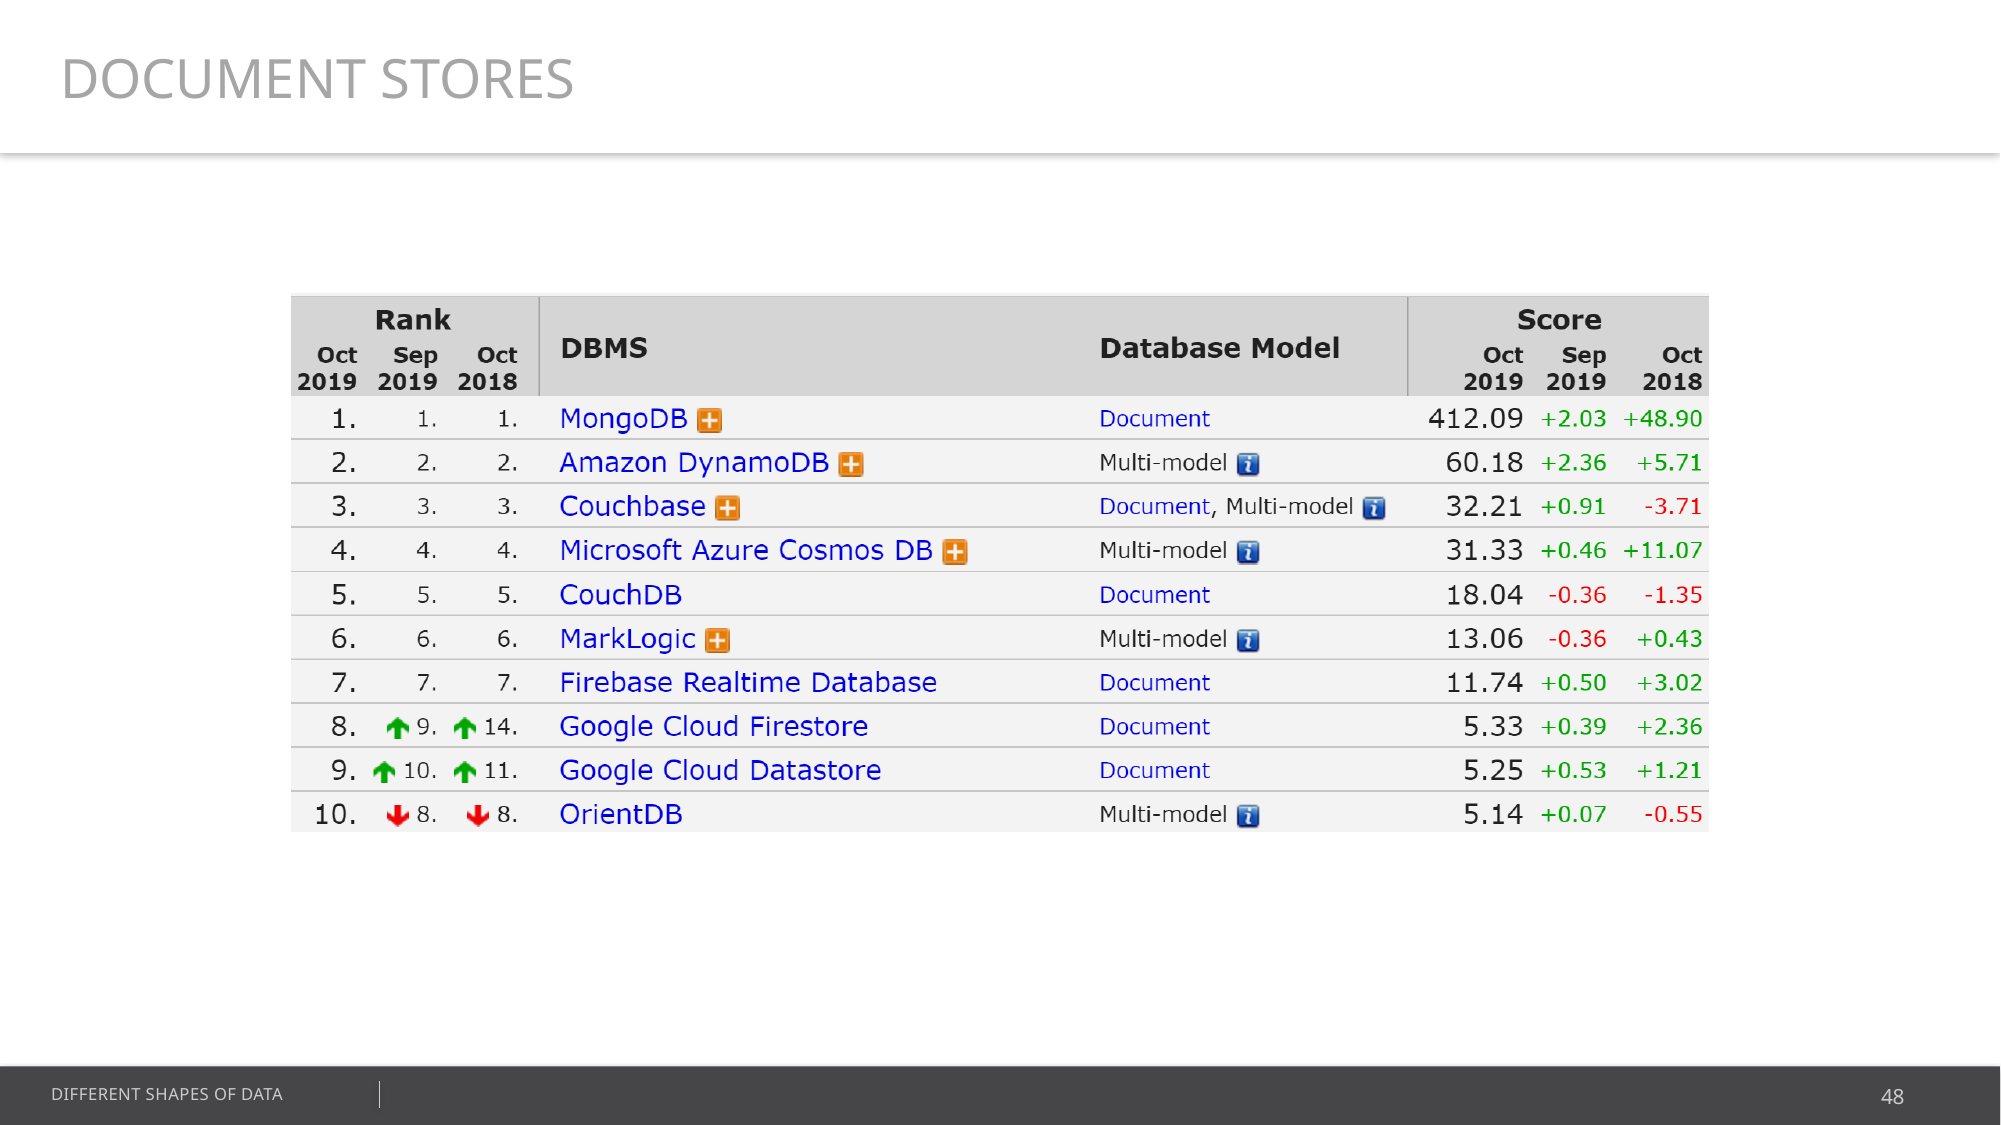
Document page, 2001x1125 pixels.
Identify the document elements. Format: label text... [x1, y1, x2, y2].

picture [291, 293, 1709, 832]
list DOCUMENT STORES [0, 0, 2000, 153]
